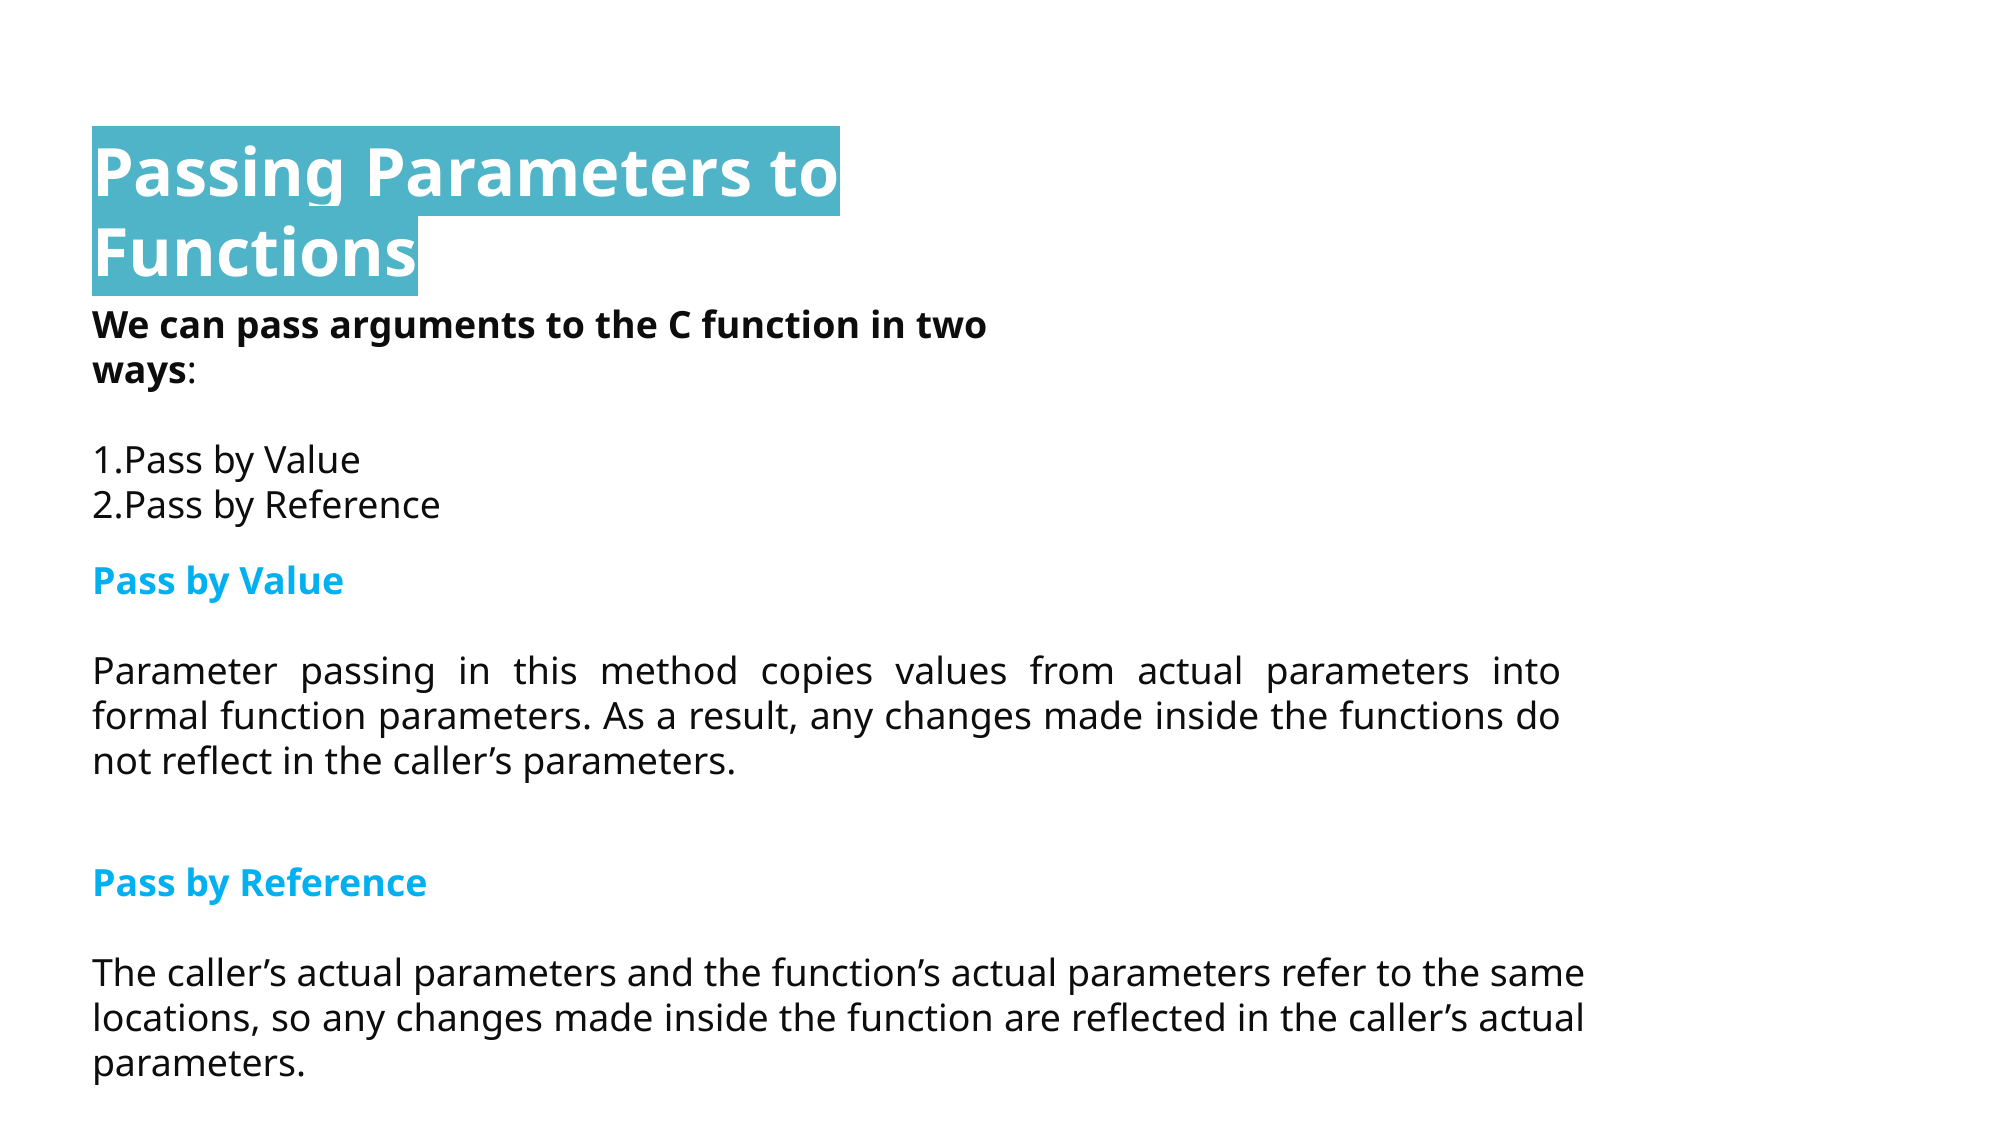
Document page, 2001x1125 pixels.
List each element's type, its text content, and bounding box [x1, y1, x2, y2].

text_box Passing Parameters to Functions [77, 122, 1134, 298]
text_box Pass by Reference The caller’s actual parameters and the function’s actual parameters refer to the same locations, so any changes made inside the function are reflected in the caller’s actual parameters. [77, 851, 1602, 1092]
text_box Pass by Value Parameter passing in this method copies values from actual parameters into formal function parameters. As a result, any changes made inside the functions do not reflect in the caller’s parameters. [77, 549, 1578, 790]
text_box We can pass arguments to the C function in two ways: Pass by Value Pass by Reference [77, 293, 1078, 534]
